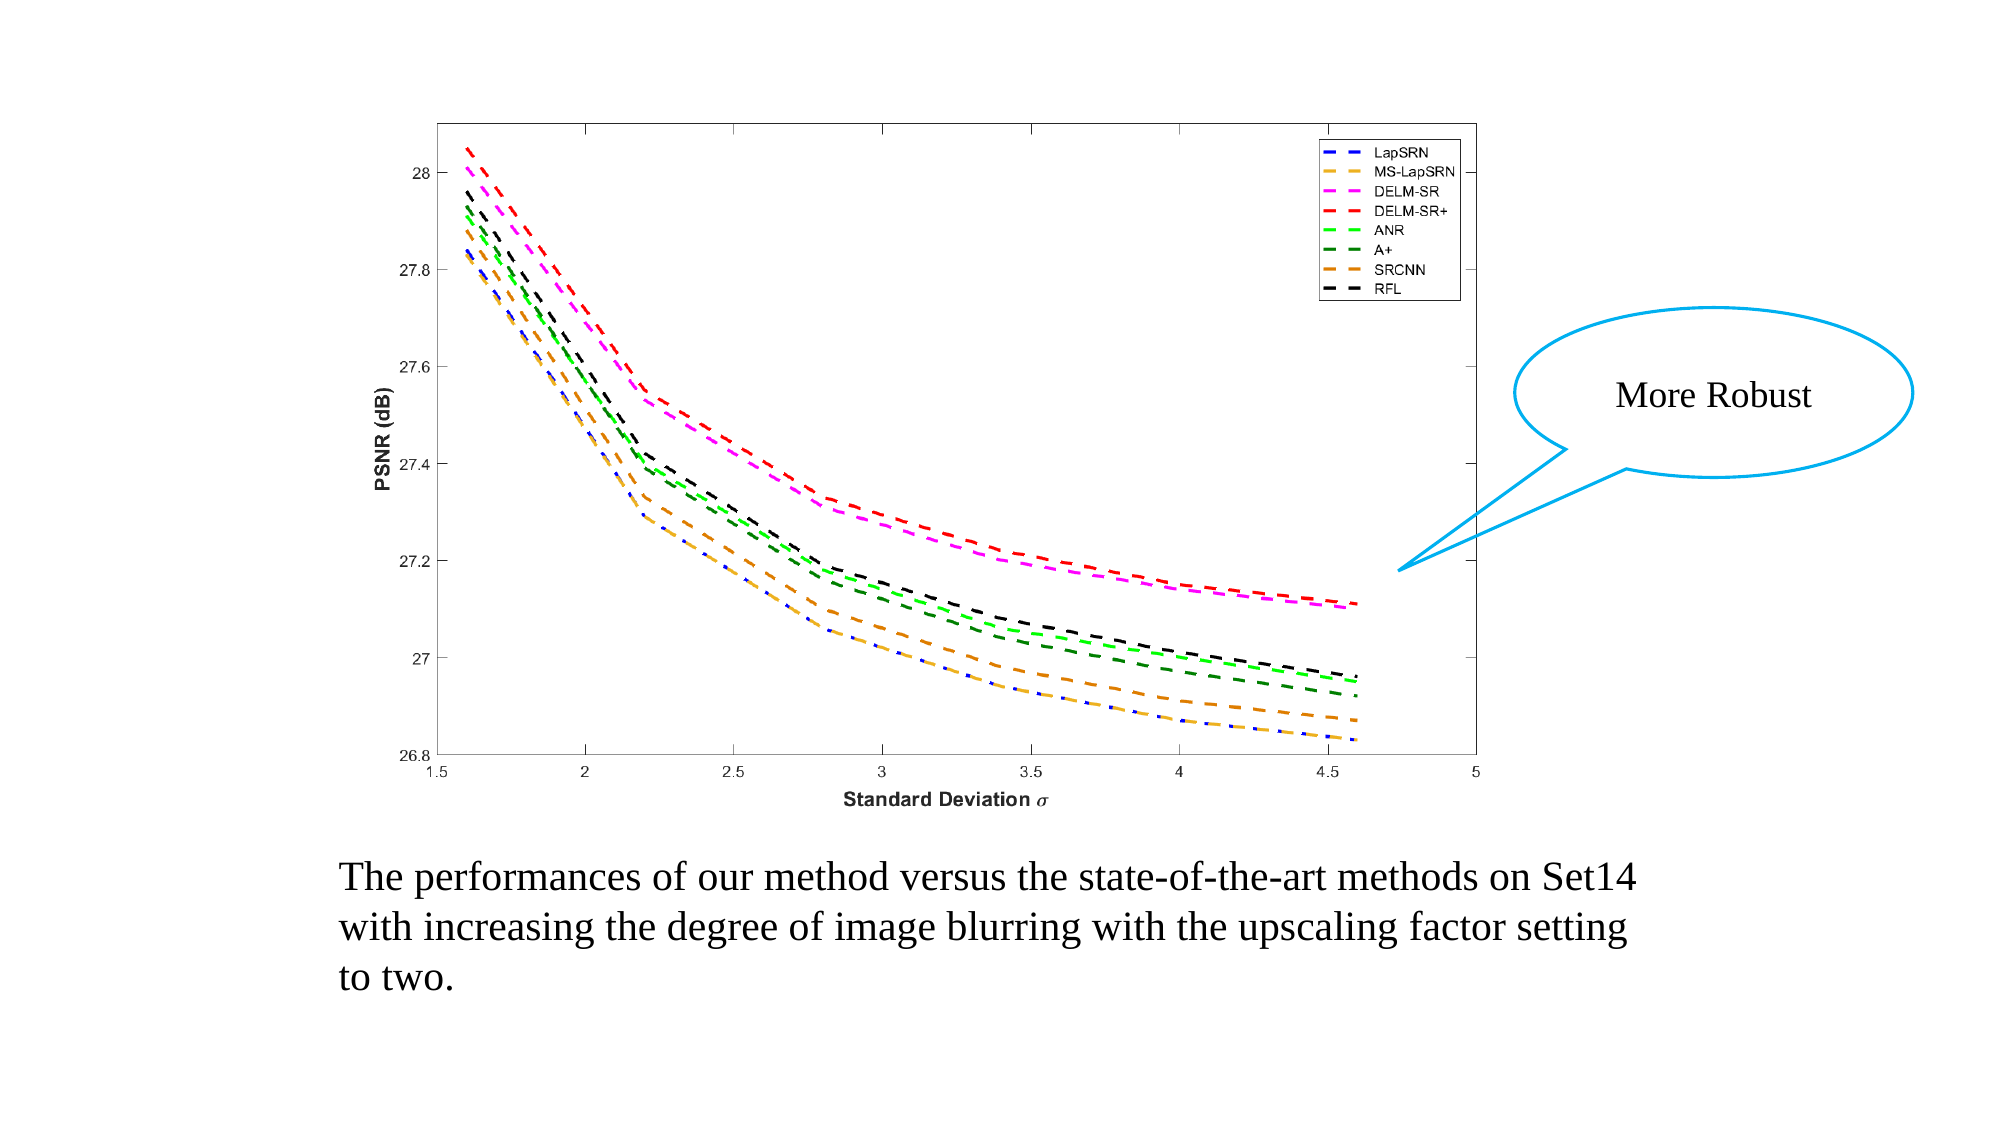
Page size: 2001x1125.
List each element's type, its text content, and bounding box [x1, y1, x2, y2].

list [363, 100, 1501, 815]
text_box The performances of our method versus the state-of-the-art methods on Set14 with increasing the degree of image blurring with the upscaling factor setting to two. [323, 841, 1676, 1006]
text_box More Robust [1501, 305, 1915, 527]
